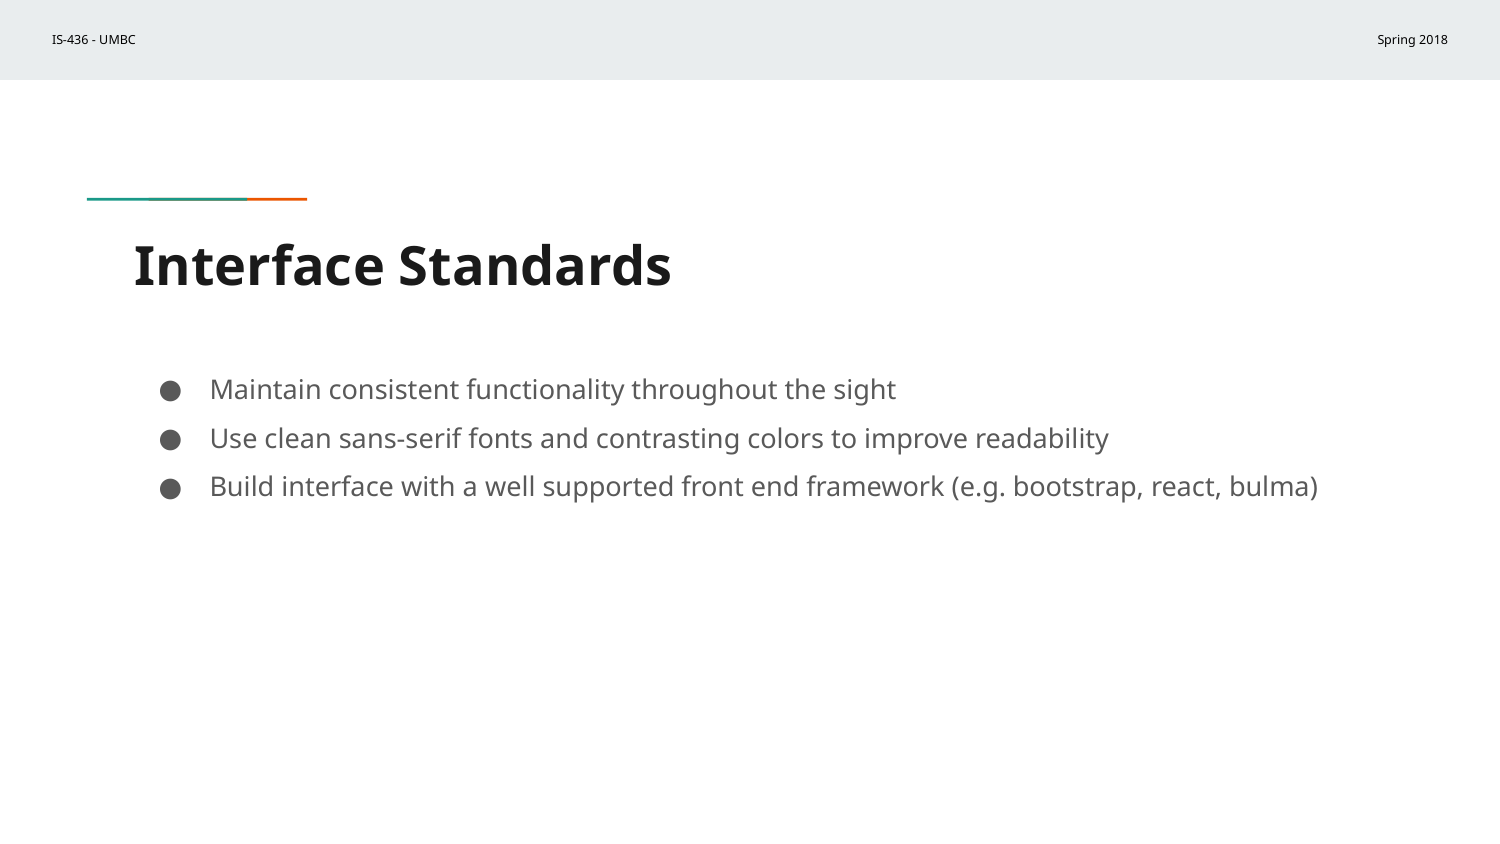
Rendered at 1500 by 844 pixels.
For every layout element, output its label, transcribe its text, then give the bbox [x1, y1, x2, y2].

list Maintain consistent functionality throughout the sight Use clean sans-serif fonts and contrasting colors to improve readability Build interface with a well supported front end framework (e.g. bootstrap, react, bulma) [119, 341, 1381, 712]
title Interface Standards [119, 216, 1381, 305]
text_box [77, 138, 952, 241]
